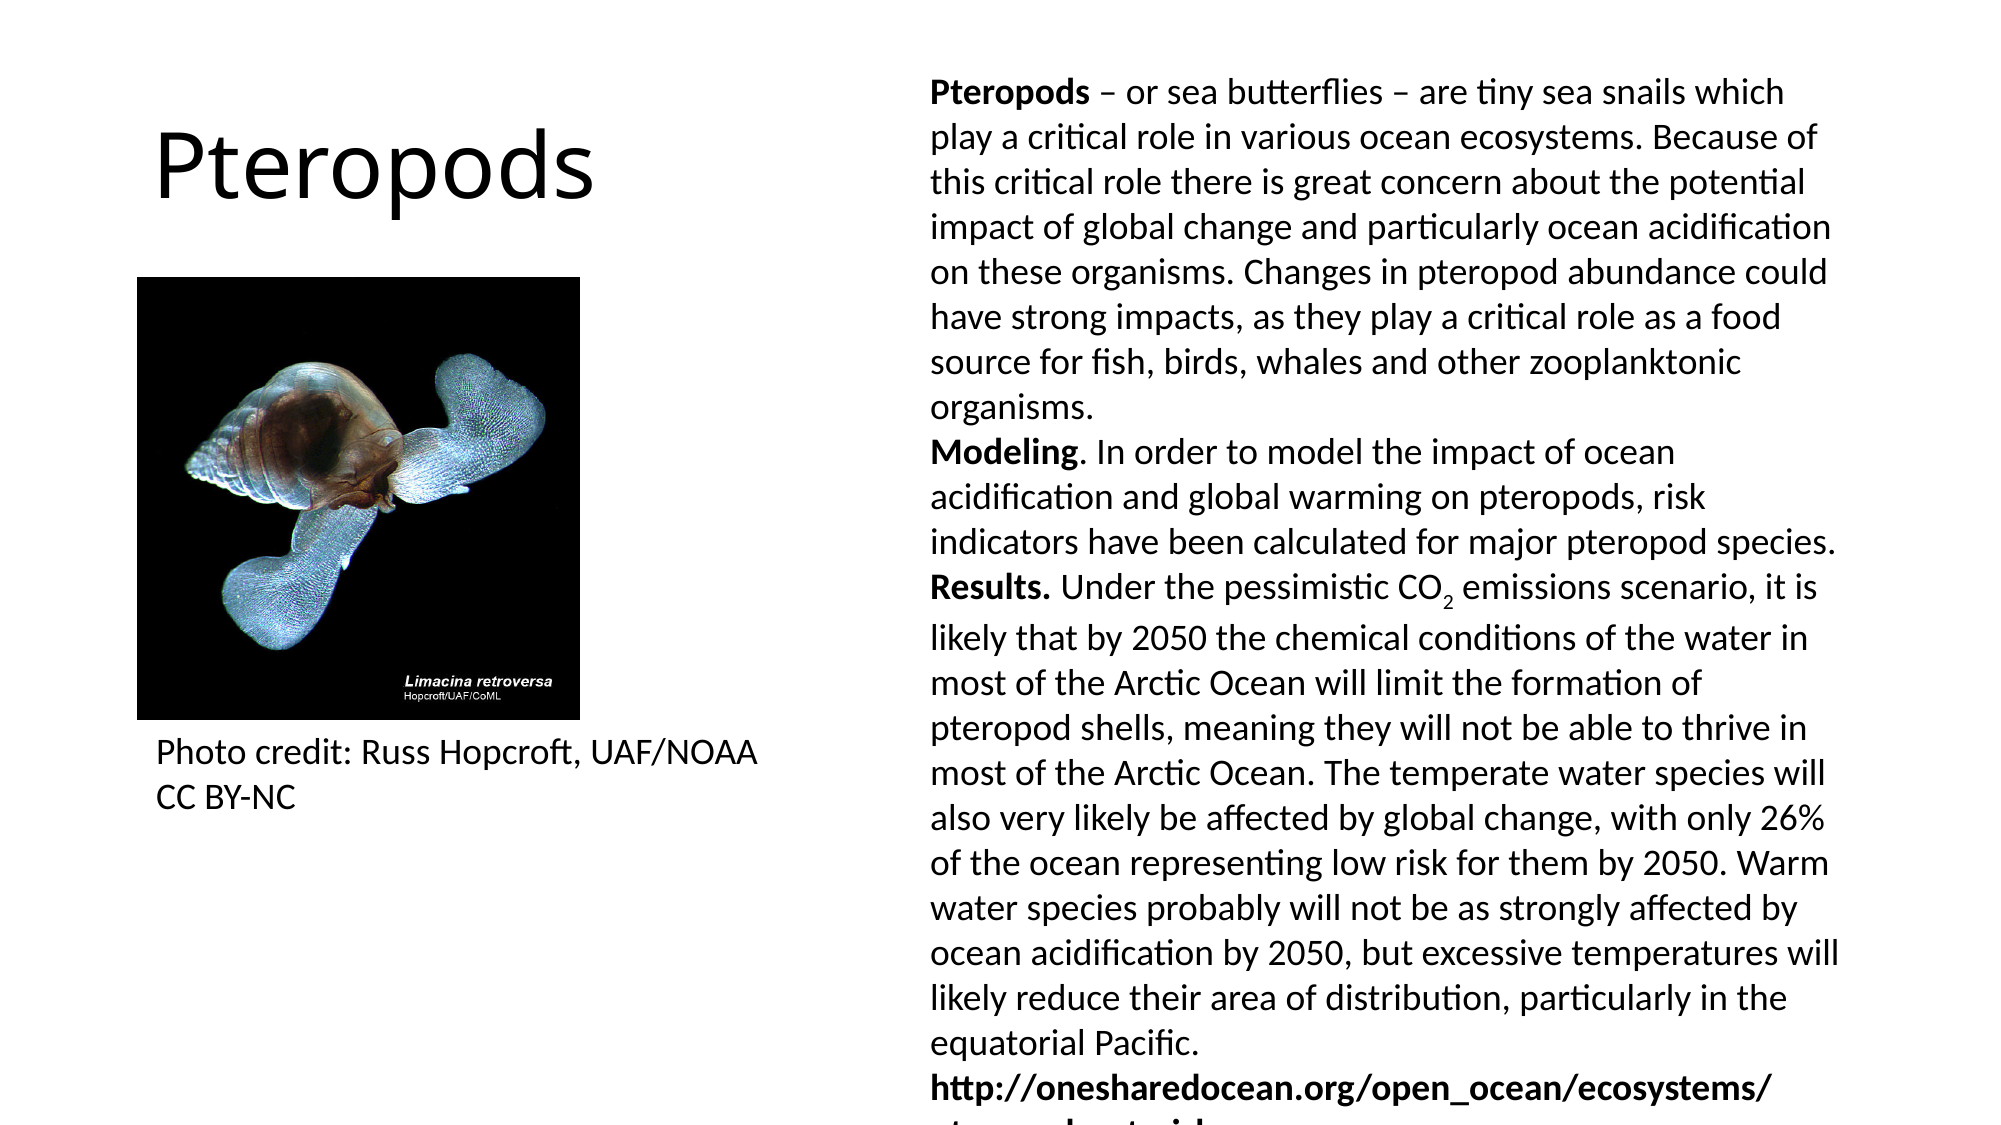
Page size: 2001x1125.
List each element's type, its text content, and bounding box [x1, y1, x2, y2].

text_box Photo credit: Russ Hopcroft, UAF/NOAA CC BY-NC [141, 719, 774, 824]
title Pteropods [137, 59, 915, 278]
text_box Pteropods – or sea butterflies – are tiny sea snails which play a critical role in various ocean ecosystems. Because of this critical role there is great concern about the potential impact of global change and particularly ocean acidification on these organisms. Changes in pteropod abundance could have strong impacts, as they play a critical role as a food source for fish, birds, whales and other zooplanktonic organisms. Modeling. In order to model the impact of ocean acidification and global warming on pteropods, risk indicators have been calculated for major pteropod species. Results. Under the pessimistic CO2 emissions scenario, it is likely that by 2050 the chemical conditions of the water in most of the Arctic Ocean will limit the formation of pteropod shells, meaning they will not be able to thrive in most of the Arctic Ocean. The temperate water species will also very likely be affected by global change, with only 26% of the ocean representing low risk for them by 2050. Warm water species probably will not be as strongly affected by ocean acidification by 2050, but excessive temperatures will likely reduce their area of distribution, particularly in the equatorial Pacific. http://onesharedocean.org/open_ocean/ecosystems/pteropods_at_risk [915, 59, 1863, 1125]
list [137, 277, 580, 720]
